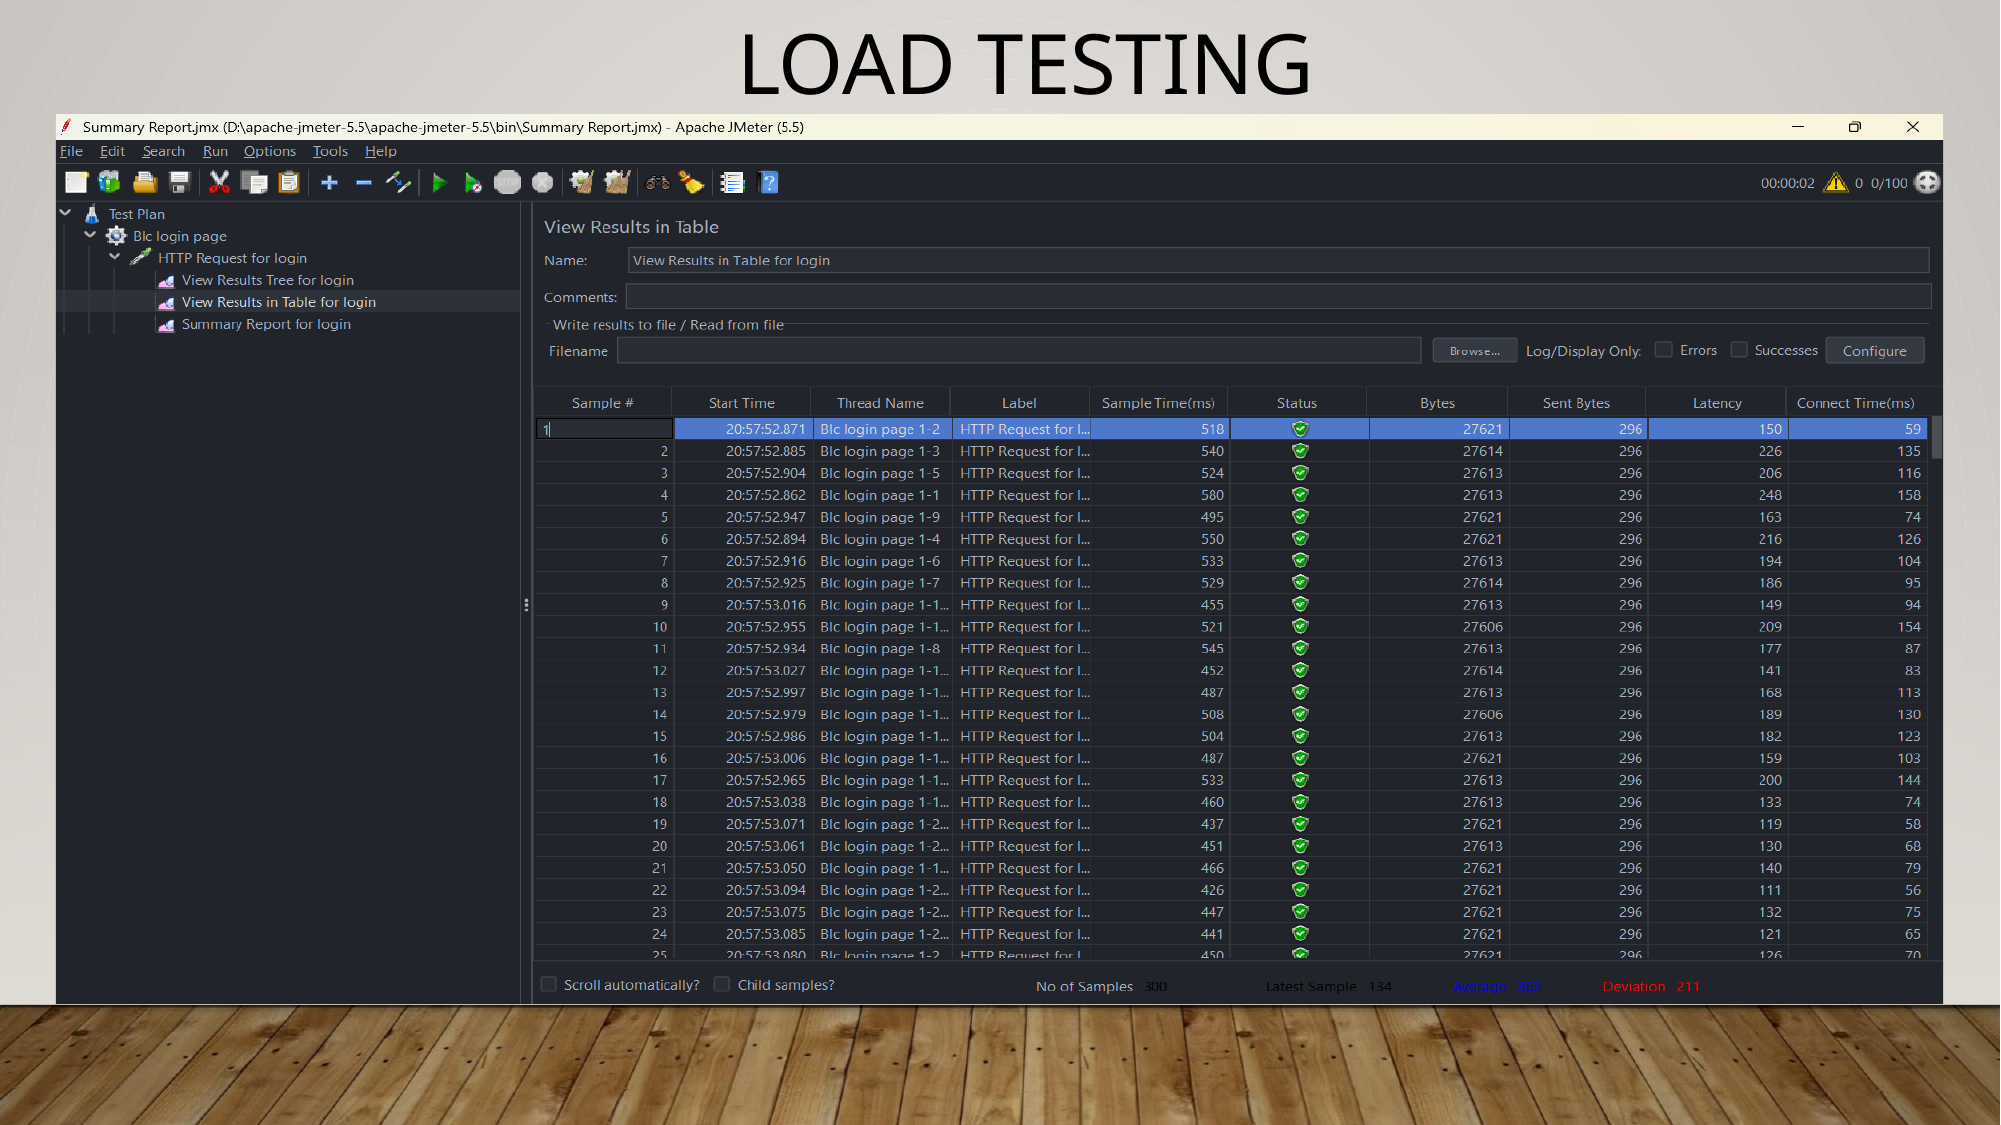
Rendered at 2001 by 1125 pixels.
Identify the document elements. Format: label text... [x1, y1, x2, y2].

picture [55, 114, 1944, 1004]
picture [0, 1005, 2000, 1125]
text_box LOAD TESTING [238, 14, 1814, 111]
